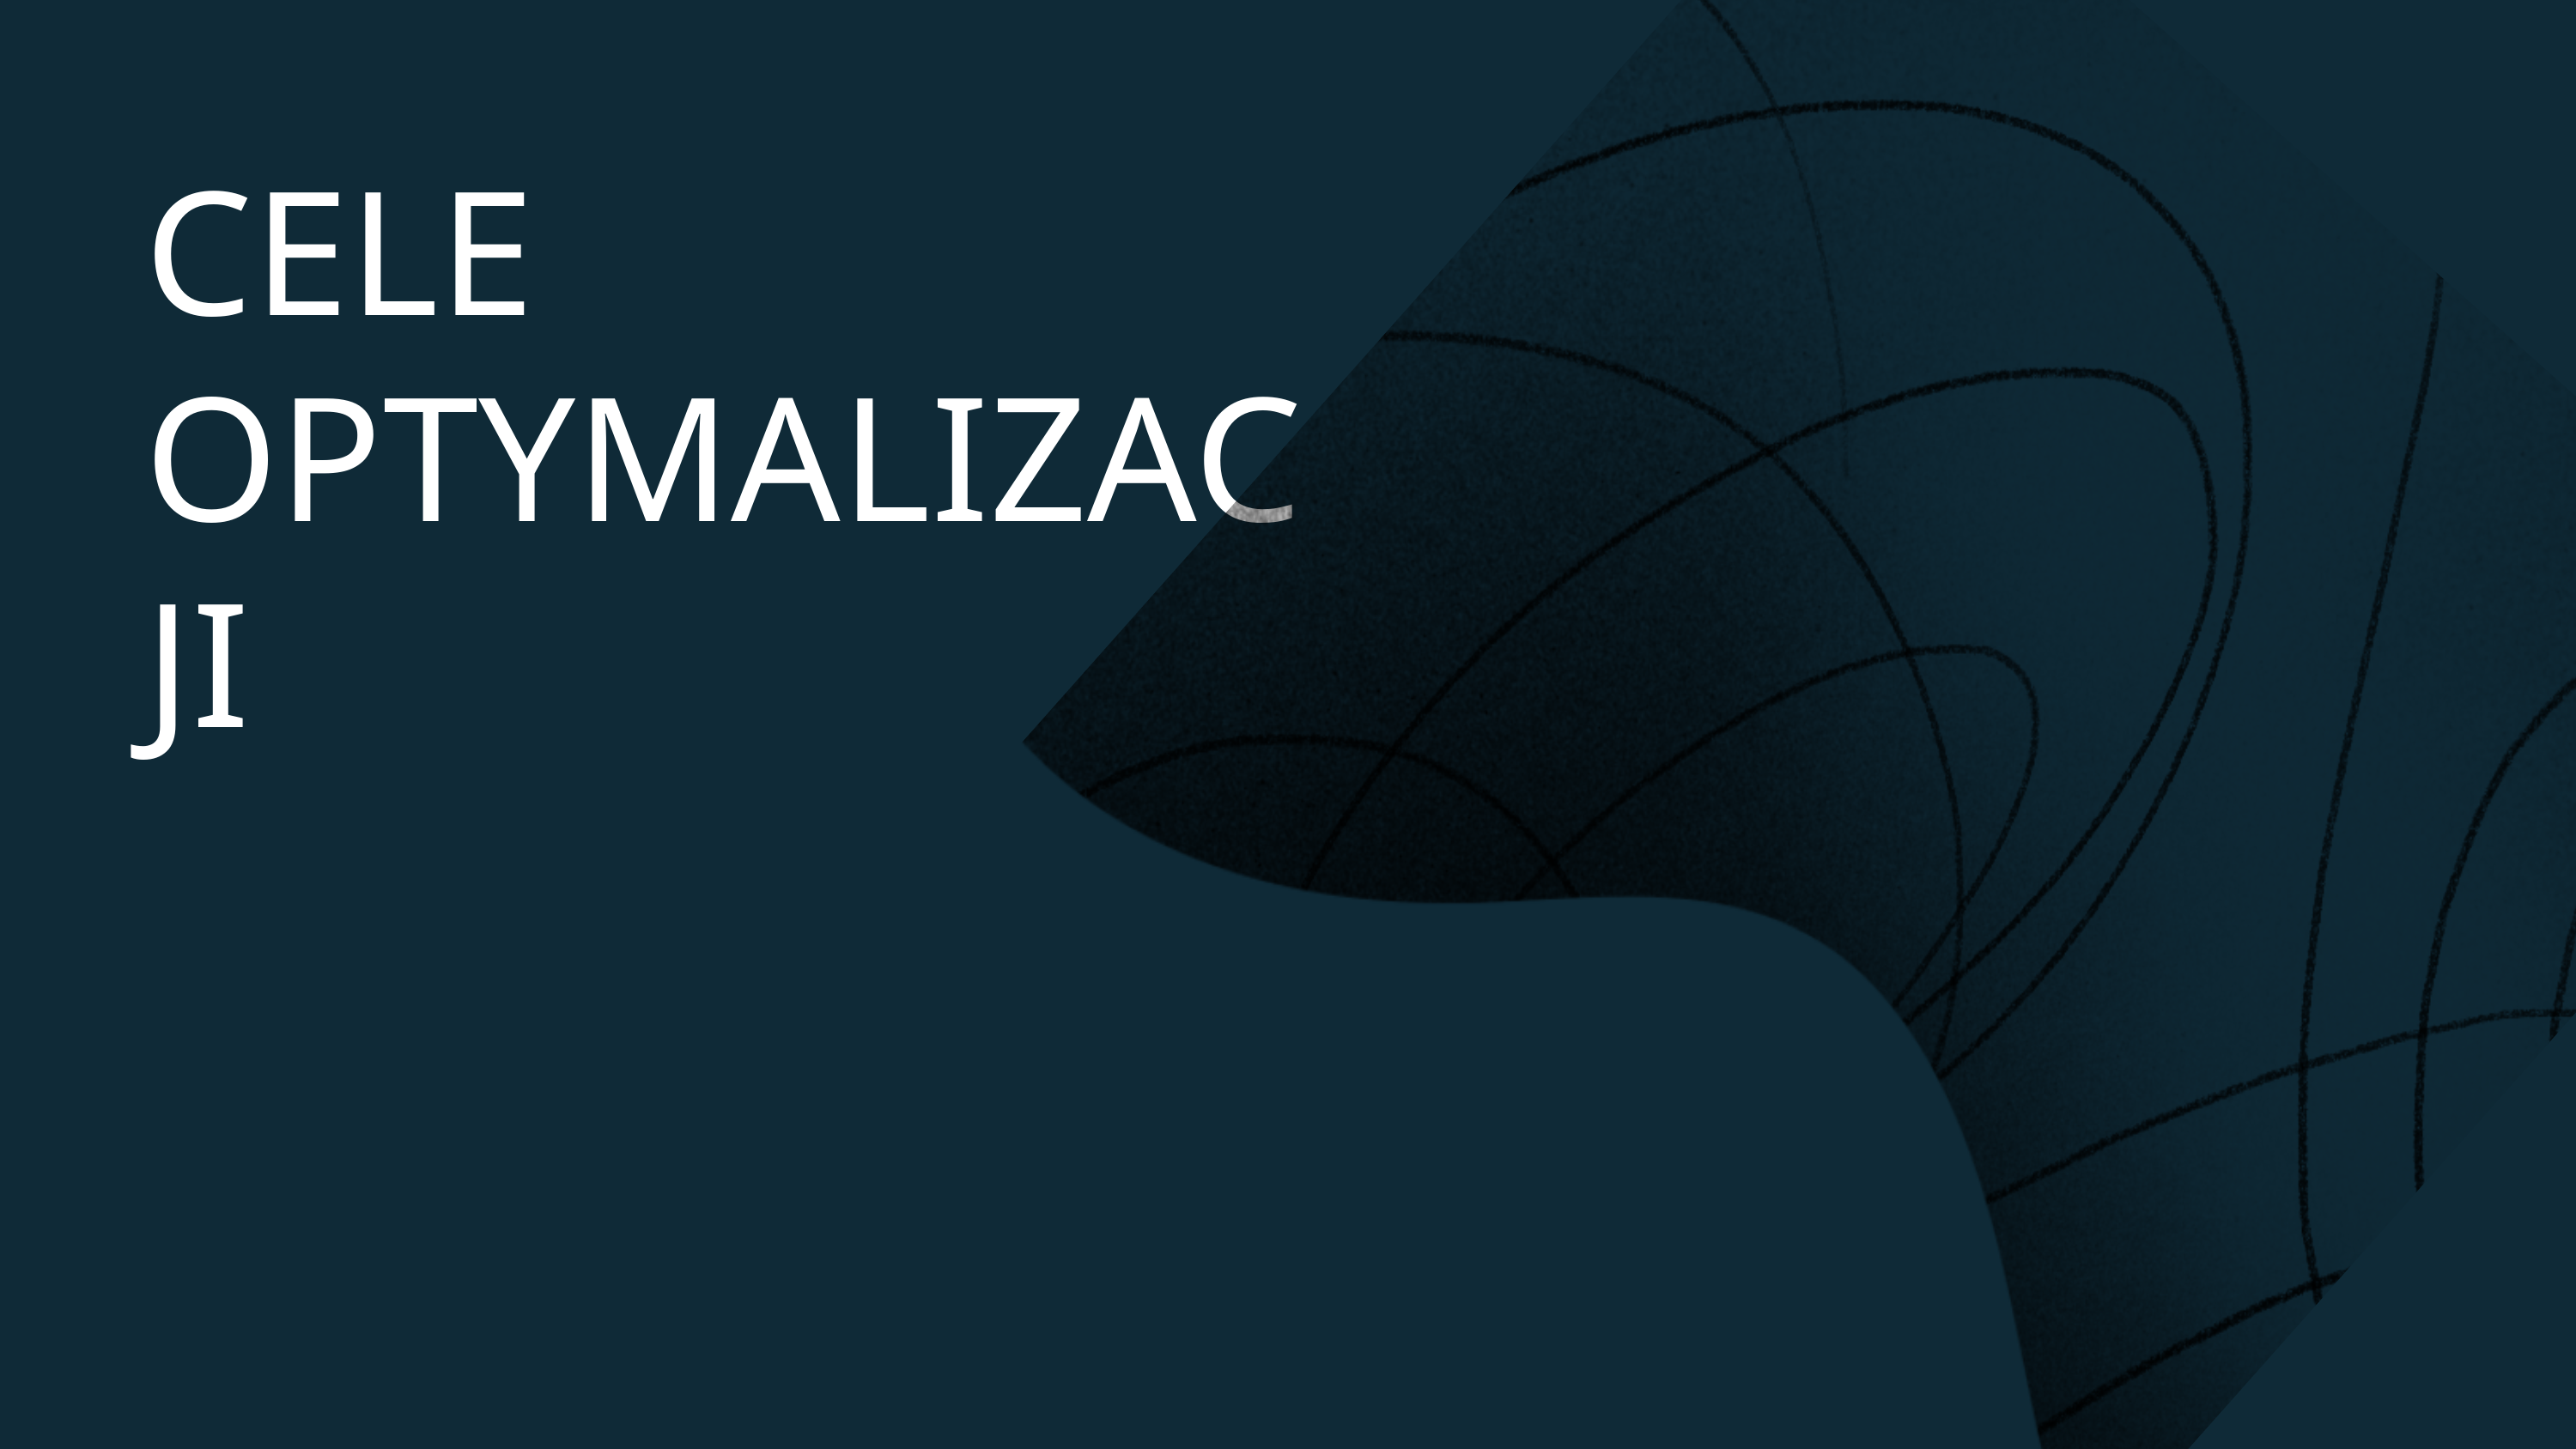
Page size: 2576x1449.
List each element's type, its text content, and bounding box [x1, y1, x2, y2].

text_box [860, 0, 2576, 1449]
text_box CELE OPTYMALIZACJI [144, 143, 1329, 762]
